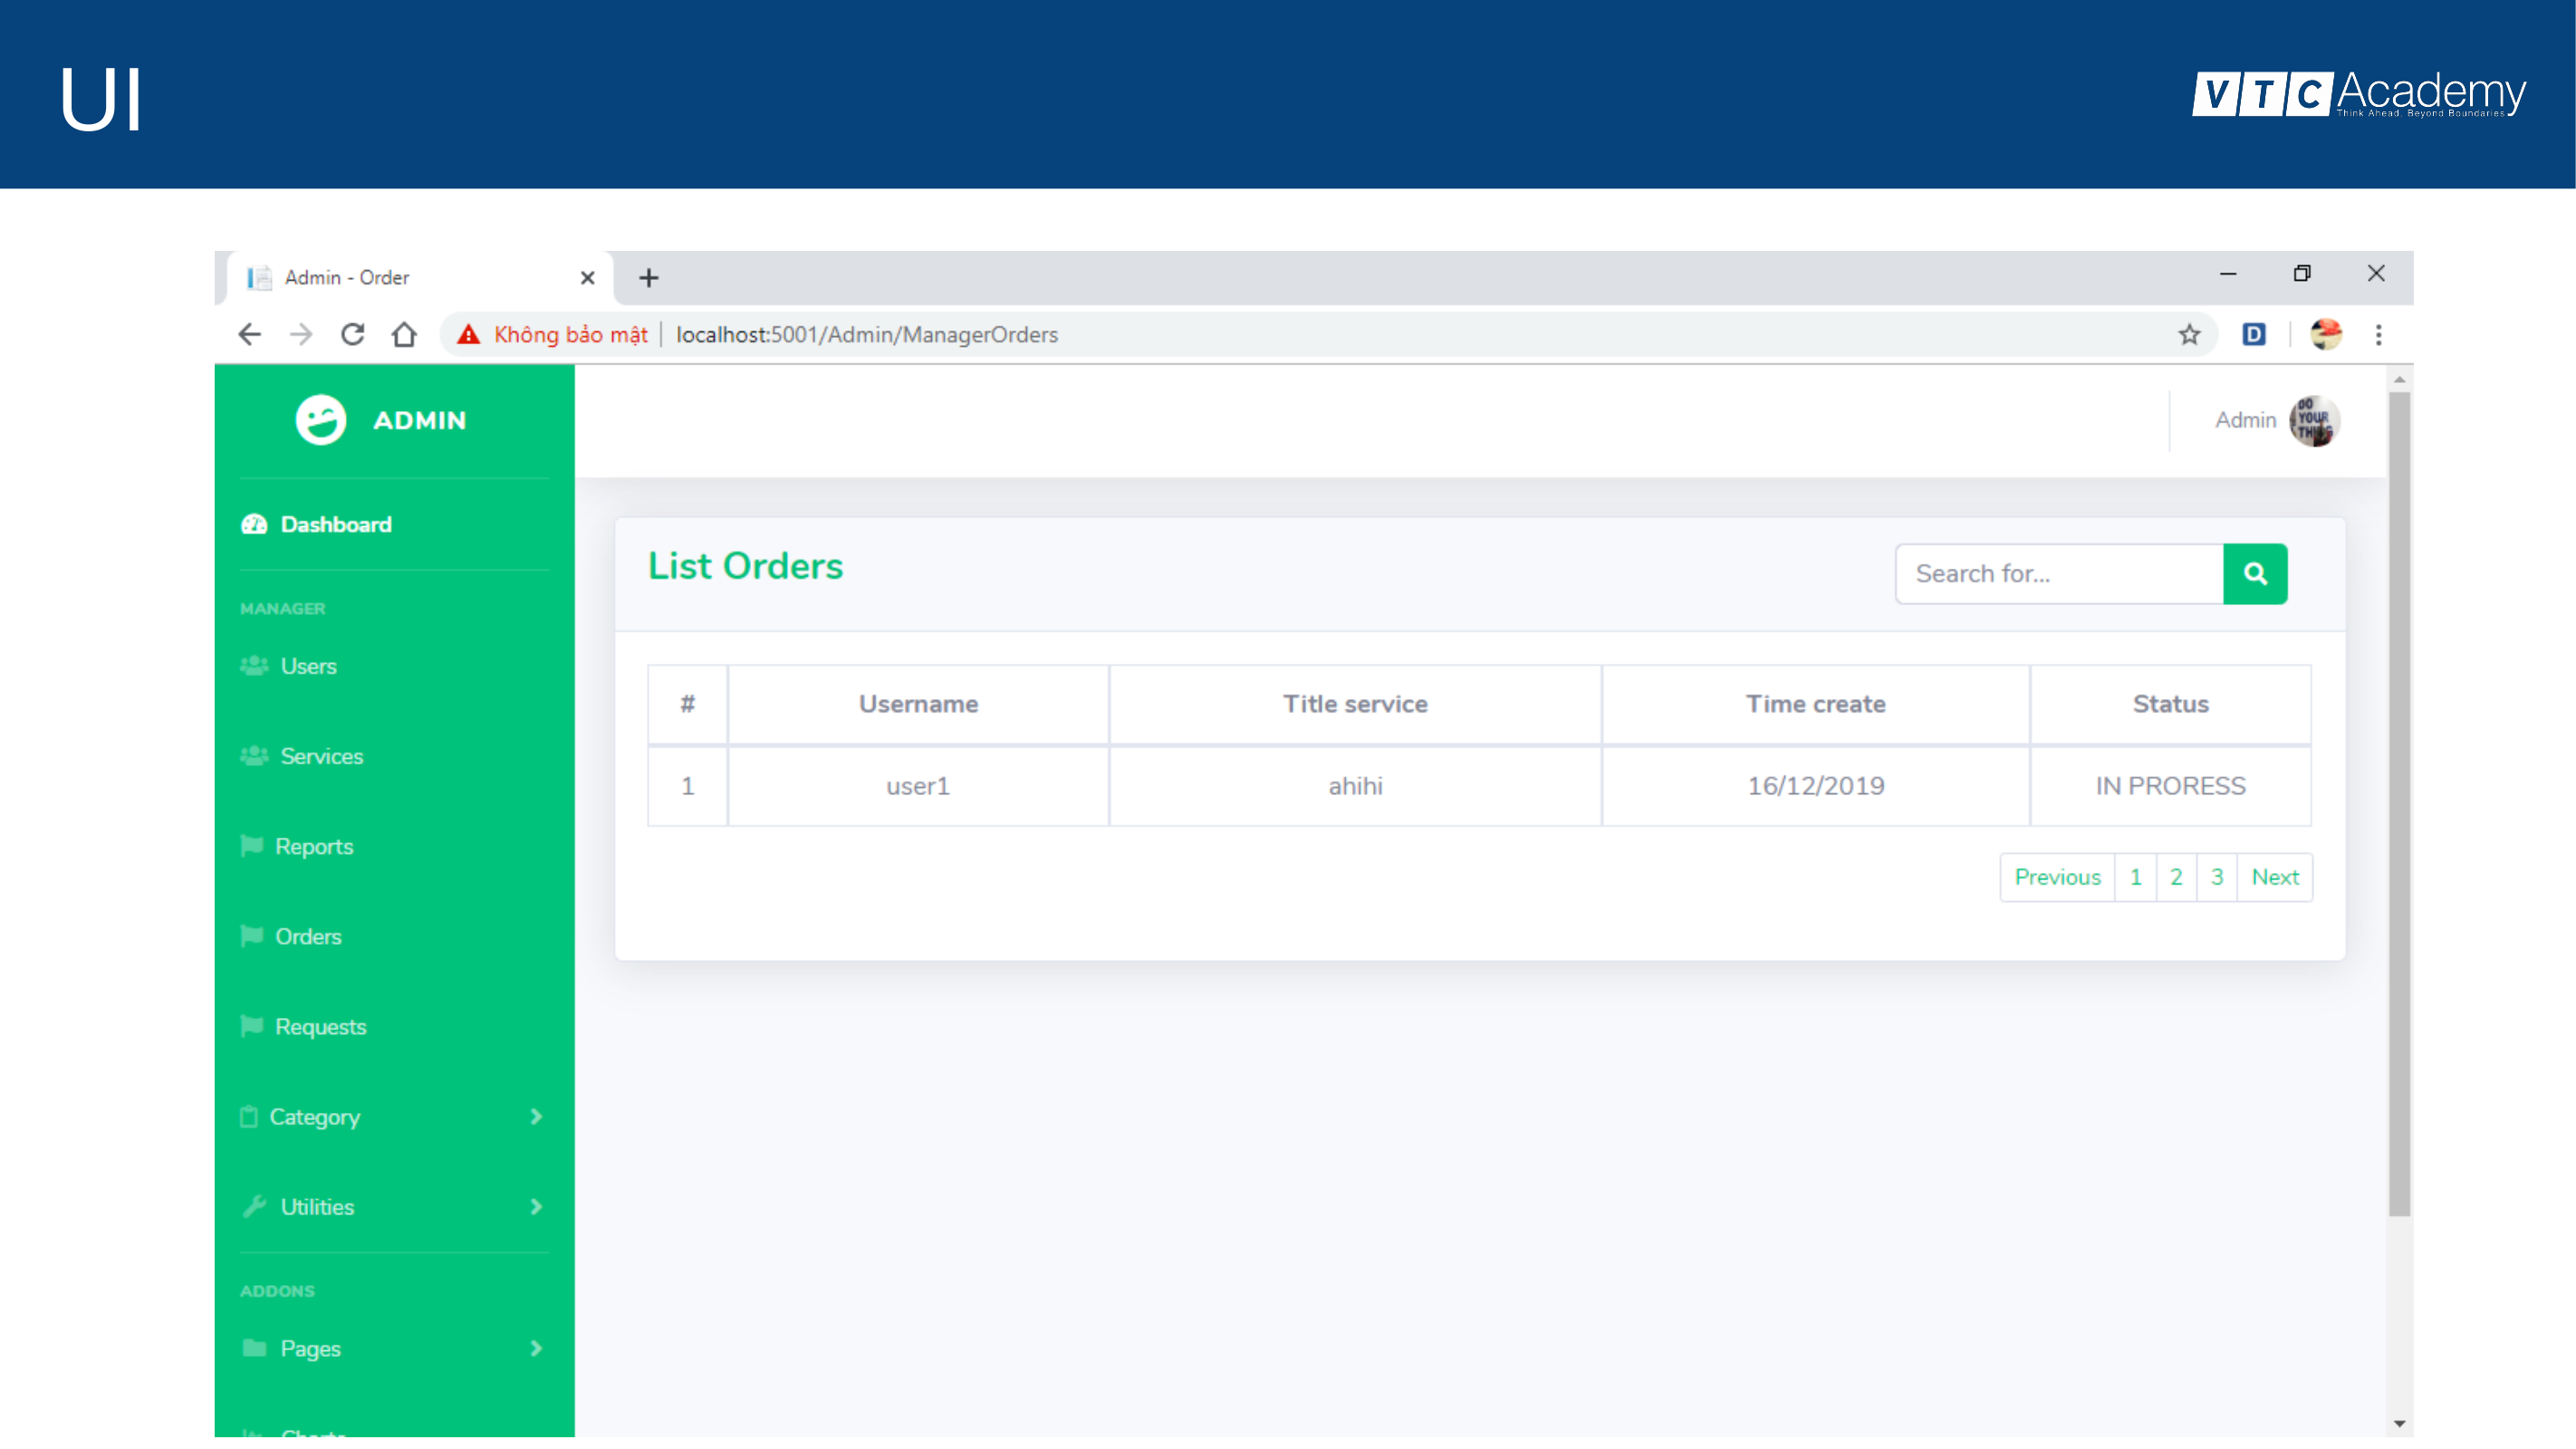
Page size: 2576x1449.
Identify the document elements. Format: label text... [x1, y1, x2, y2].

picture [214, 251, 2414, 1438]
text_box UI [0, 0, 2576, 189]
picture [2180, 62, 2540, 129]
